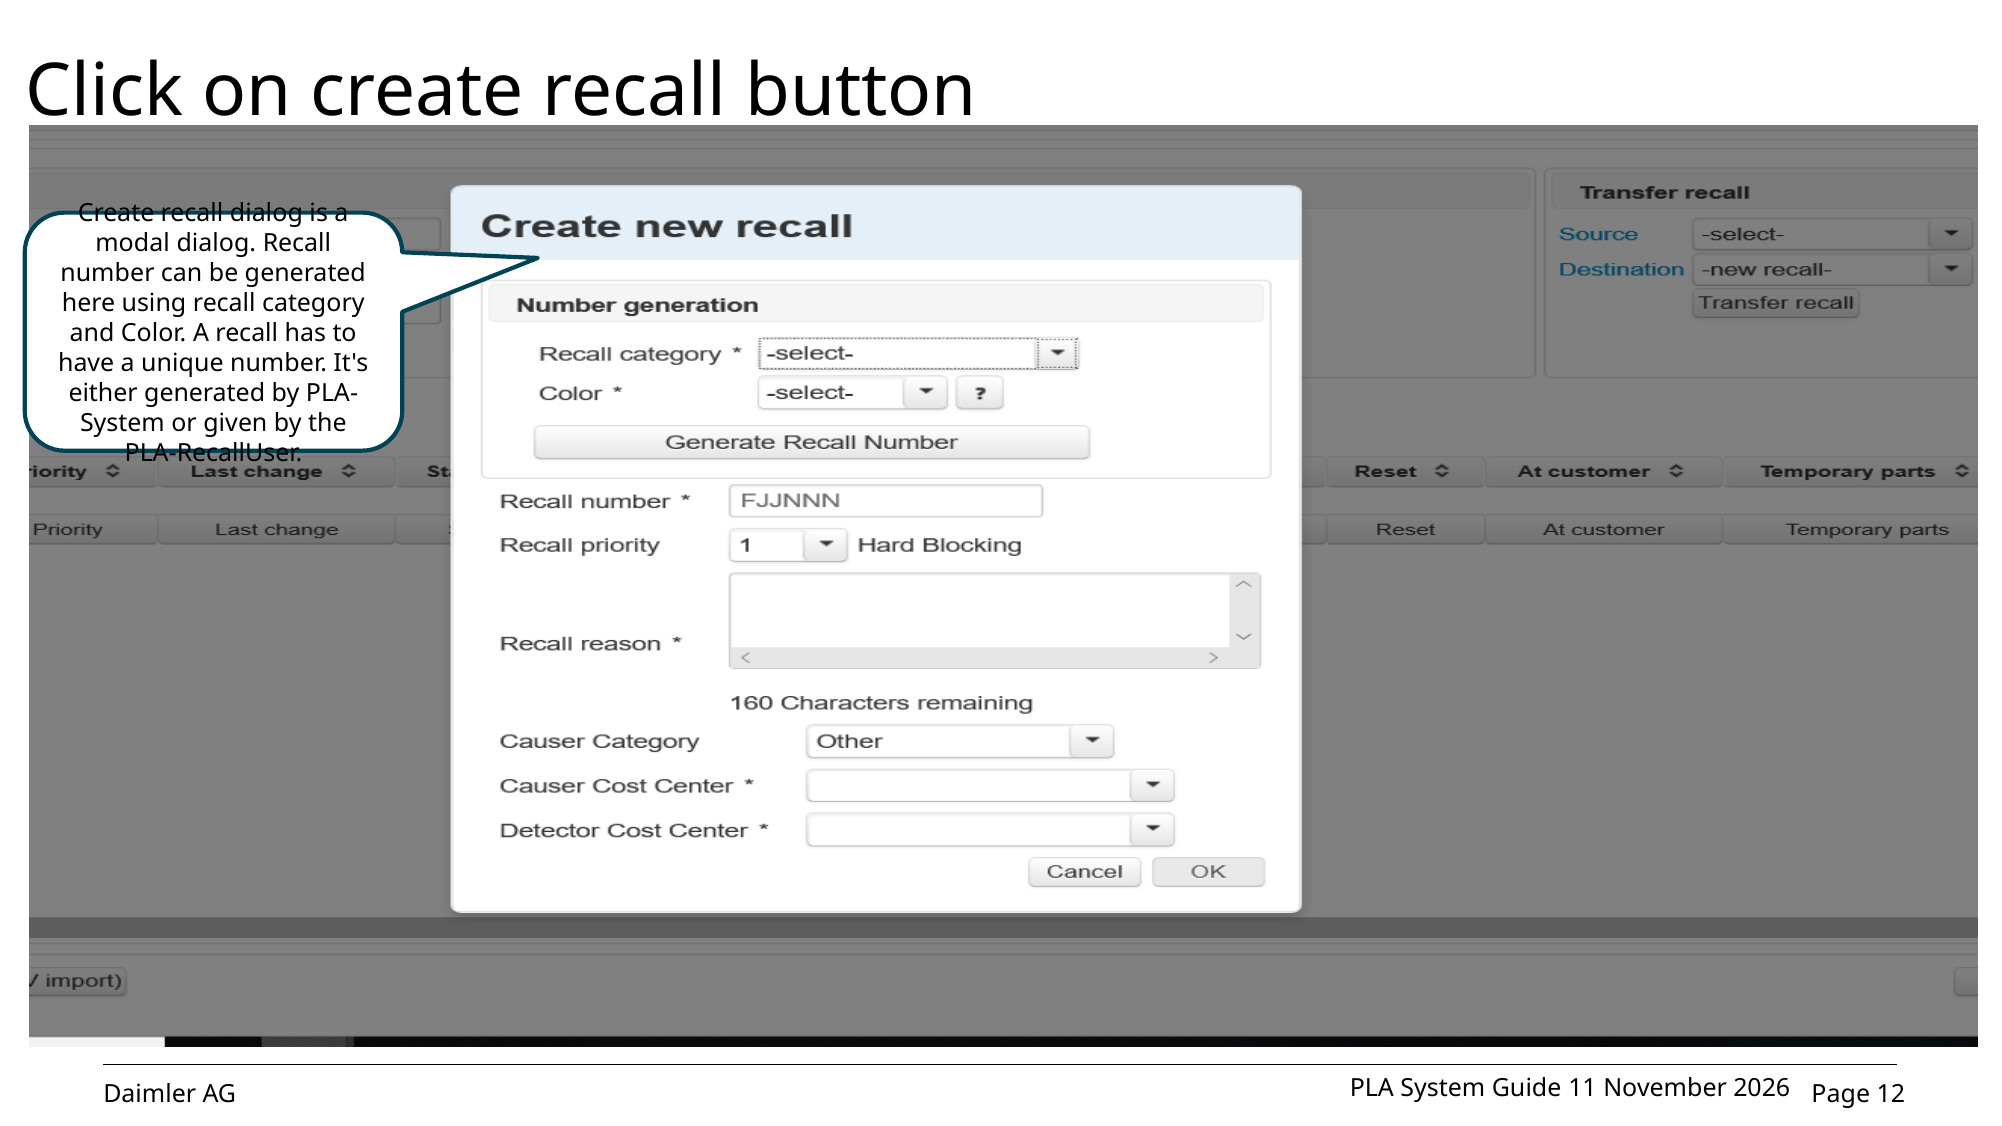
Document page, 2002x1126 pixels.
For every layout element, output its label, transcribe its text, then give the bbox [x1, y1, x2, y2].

title Click on create recall button [6, 46, 1898, 118]
picture [29, 124, 1978, 1048]
slide_number Page 12 [1811, 1077, 2001, 1113]
footer PLA System Guide 02 November 2020 [472, 1077, 1806, 1113]
